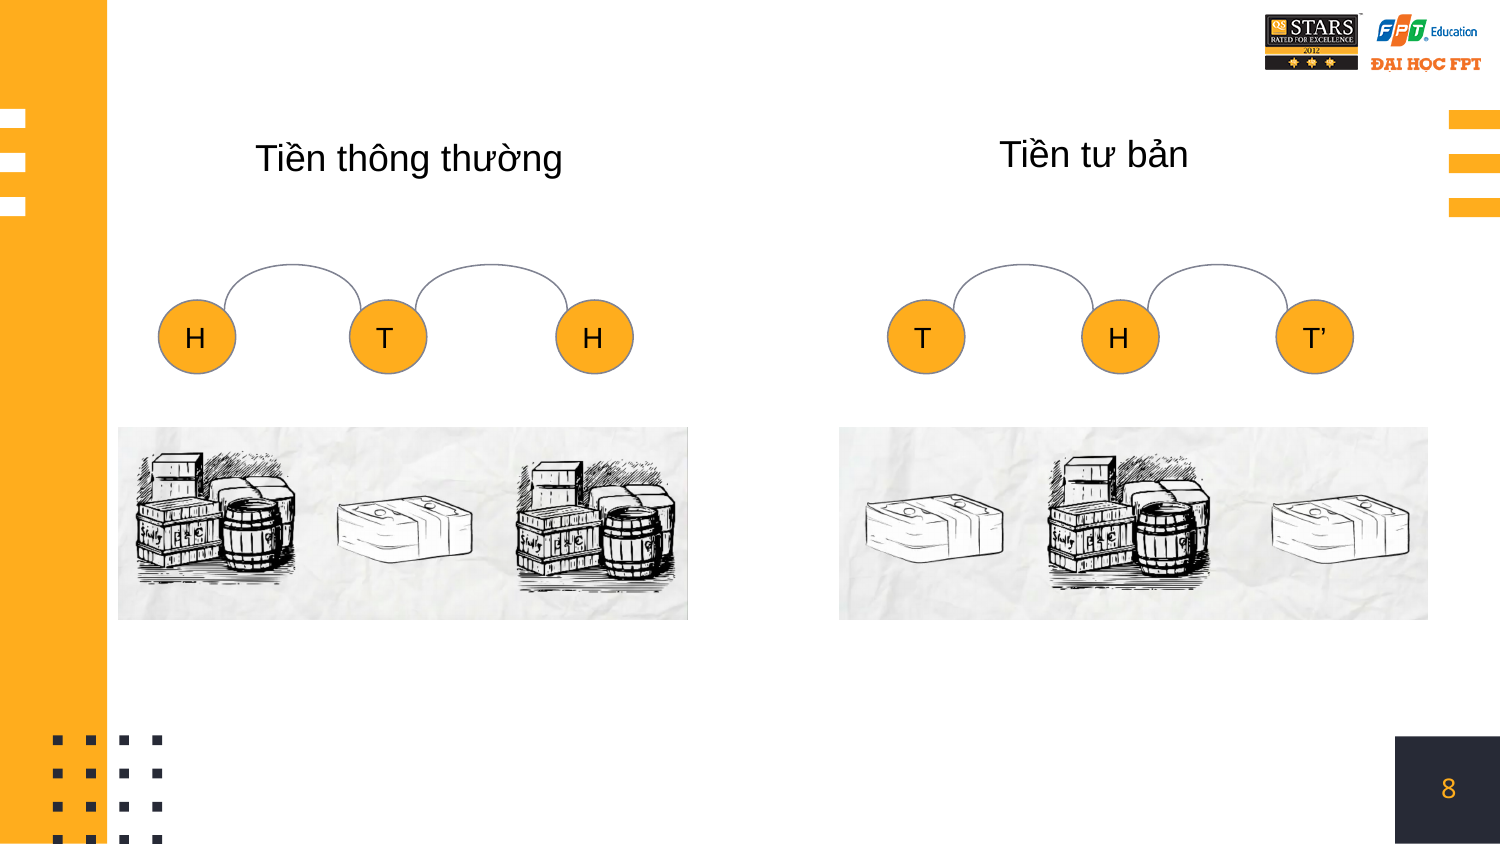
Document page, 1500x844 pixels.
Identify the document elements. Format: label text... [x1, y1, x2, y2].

picture [839, 427, 1428, 620]
text_box Tiền tư bản [984, 114, 1342, 189]
text_box H [158, 300, 236, 374]
picture [118, 427, 688, 620]
text_box T’ [1276, 300, 1354, 374]
text_box Tiền thông thường [240, 119, 634, 185]
text_box H [556, 300, 634, 374]
text_box T [349, 300, 427, 374]
text_box T [887, 300, 965, 374]
text_box H [1081, 300, 1160, 374]
picture [1265, 13, 1481, 72]
slide_number 8 [1395, 736, 1500, 844]
